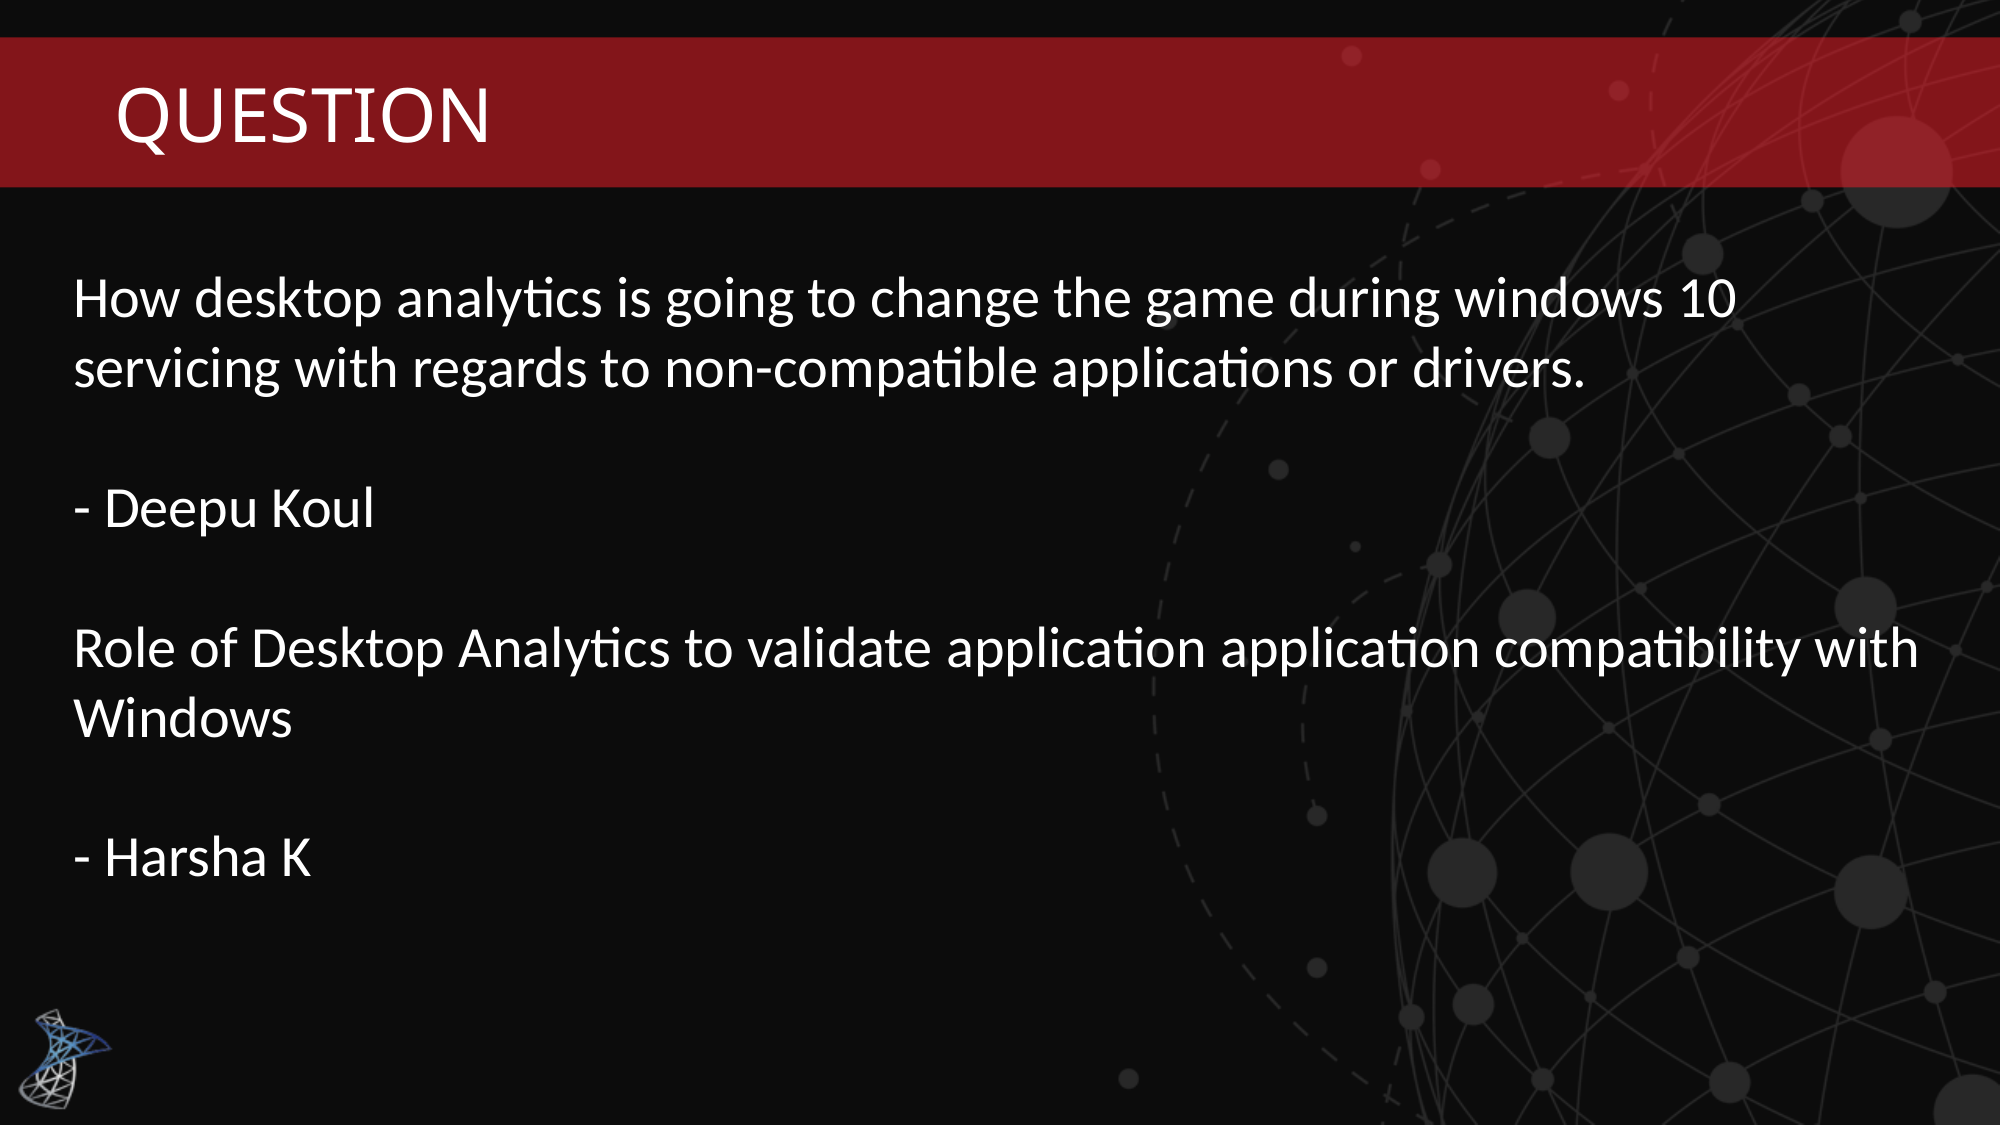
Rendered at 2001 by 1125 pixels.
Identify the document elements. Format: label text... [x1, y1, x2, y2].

picture [0, 188, 2000, 1125]
title Question [99, 37, 1900, 188]
picture [0, 0, 2000, 37]
text_box How desktop analytics is going to change the game during windows 10 servicing with regards to non-compatible applications or drivers. - Deepu Koul Role of Desktop Analytics to validate application application compatibility with Windows - Harsha K [58, 251, 1967, 896]
